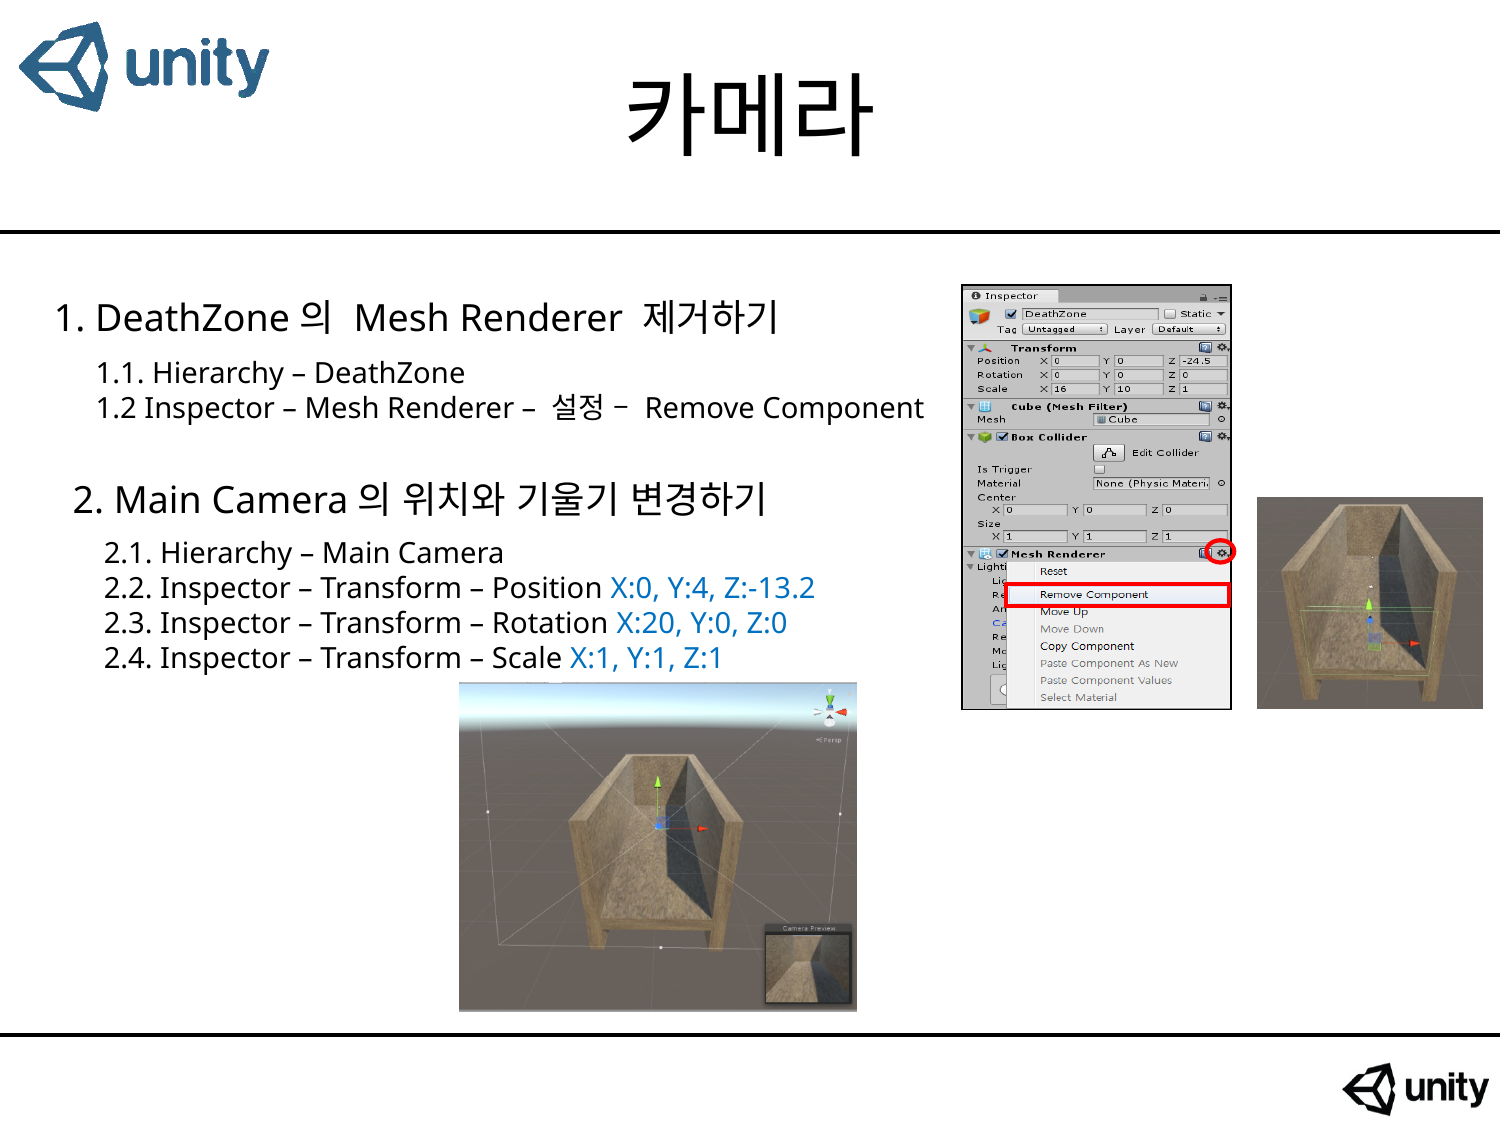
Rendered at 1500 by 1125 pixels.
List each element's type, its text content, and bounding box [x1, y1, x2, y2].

picture [1336, 1058, 1500, 1123]
text_box 1.1. Hierarchy – DeathZone 1.2 Inspector – Mesh Renderer – 설정 – Remove Component [80, 347, 940, 432]
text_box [962, 285, 1235, 709]
picture [8, 14, 290, 125]
text_box 2.1. Hierarchy – Main Camera 2.2. Inspector – Transform – Position X:0, Y:4, Z:-13.2 2.3. Inspector – Transform – Rotation X:20, Y:0, Z:0 2.4. Inspector – Transform – Scale X:1, Y:1, Z:1 [89, 526, 831, 682]
picture [459, 682, 857, 1012]
title 카메라 [75, 19, 1425, 207]
picture [1257, 496, 1483, 709]
text_box 2. Main Camera의 위치와 기울기 변경하기 [57, 468, 784, 529]
text_box 1. DeathZone의 Mesh Renderer 제거하기 [39, 286, 795, 346]
